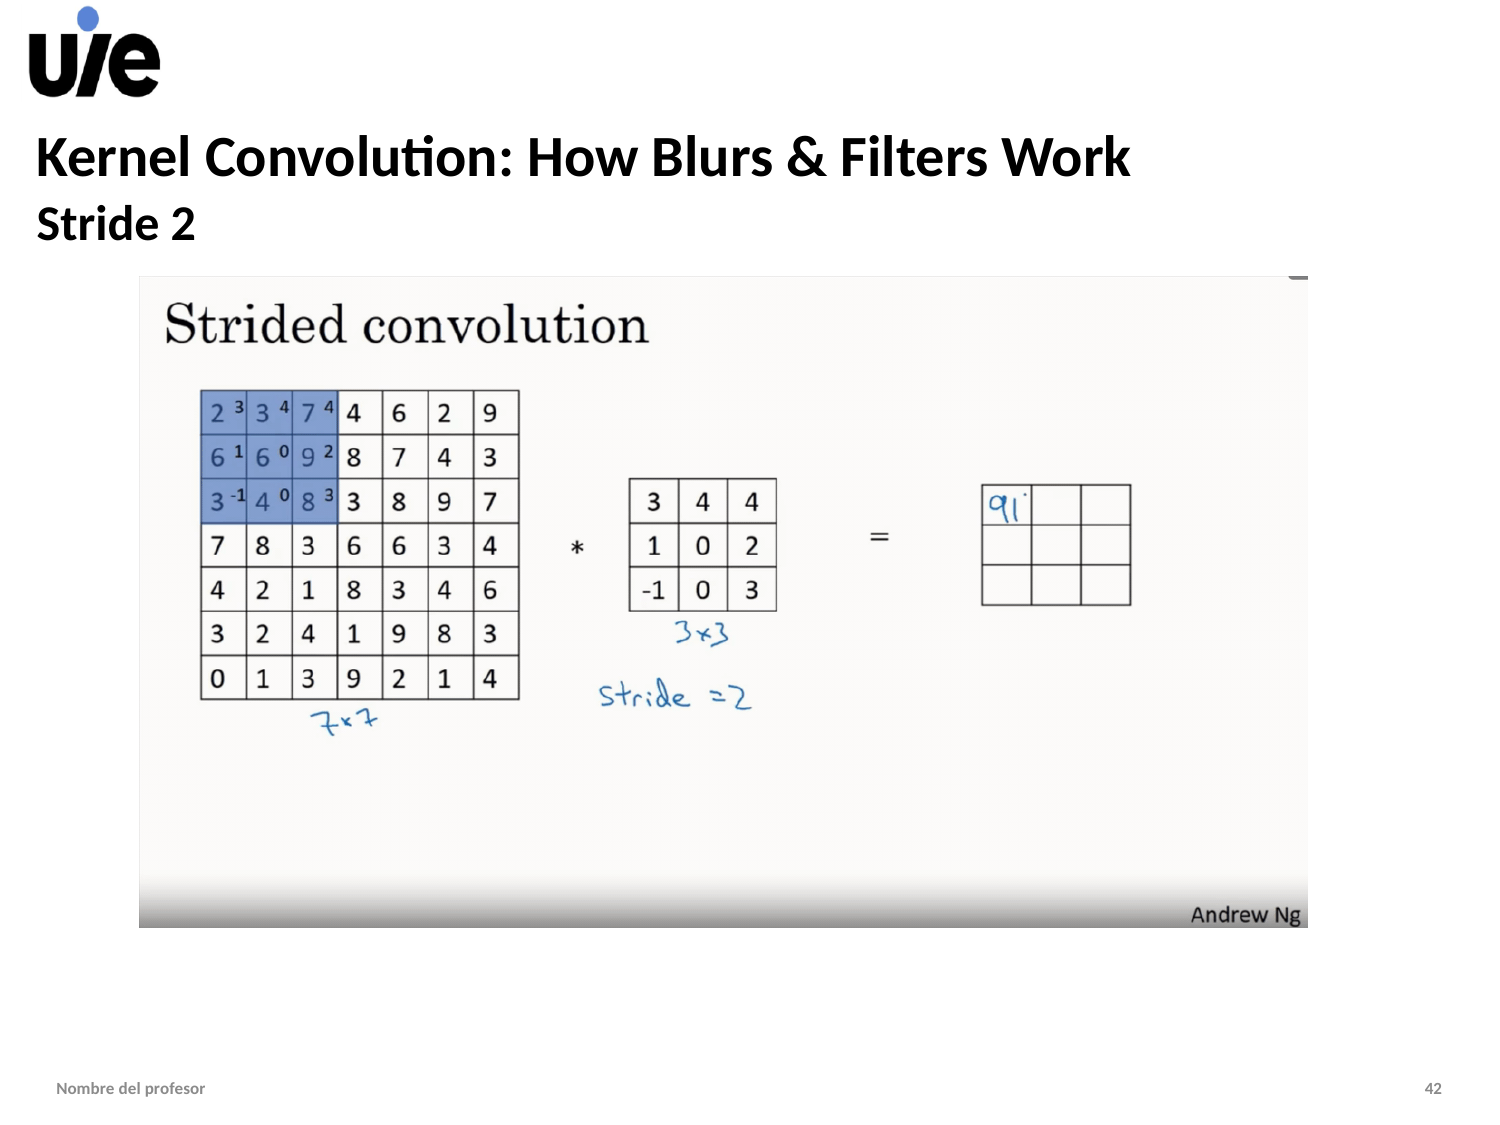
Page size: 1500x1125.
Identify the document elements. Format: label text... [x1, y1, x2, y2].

slide_number Nombre del profesor [41, 1057, 392, 1118]
picture [21, 4, 165, 102]
title Kernel Convolution: How Blurs & Filters Work [21, 115, 1479, 190]
slide_number 42 [1352, 1057, 1458, 1118]
picture [139, 275, 1309, 929]
list Stride 2 [21, 191, 1479, 251]
